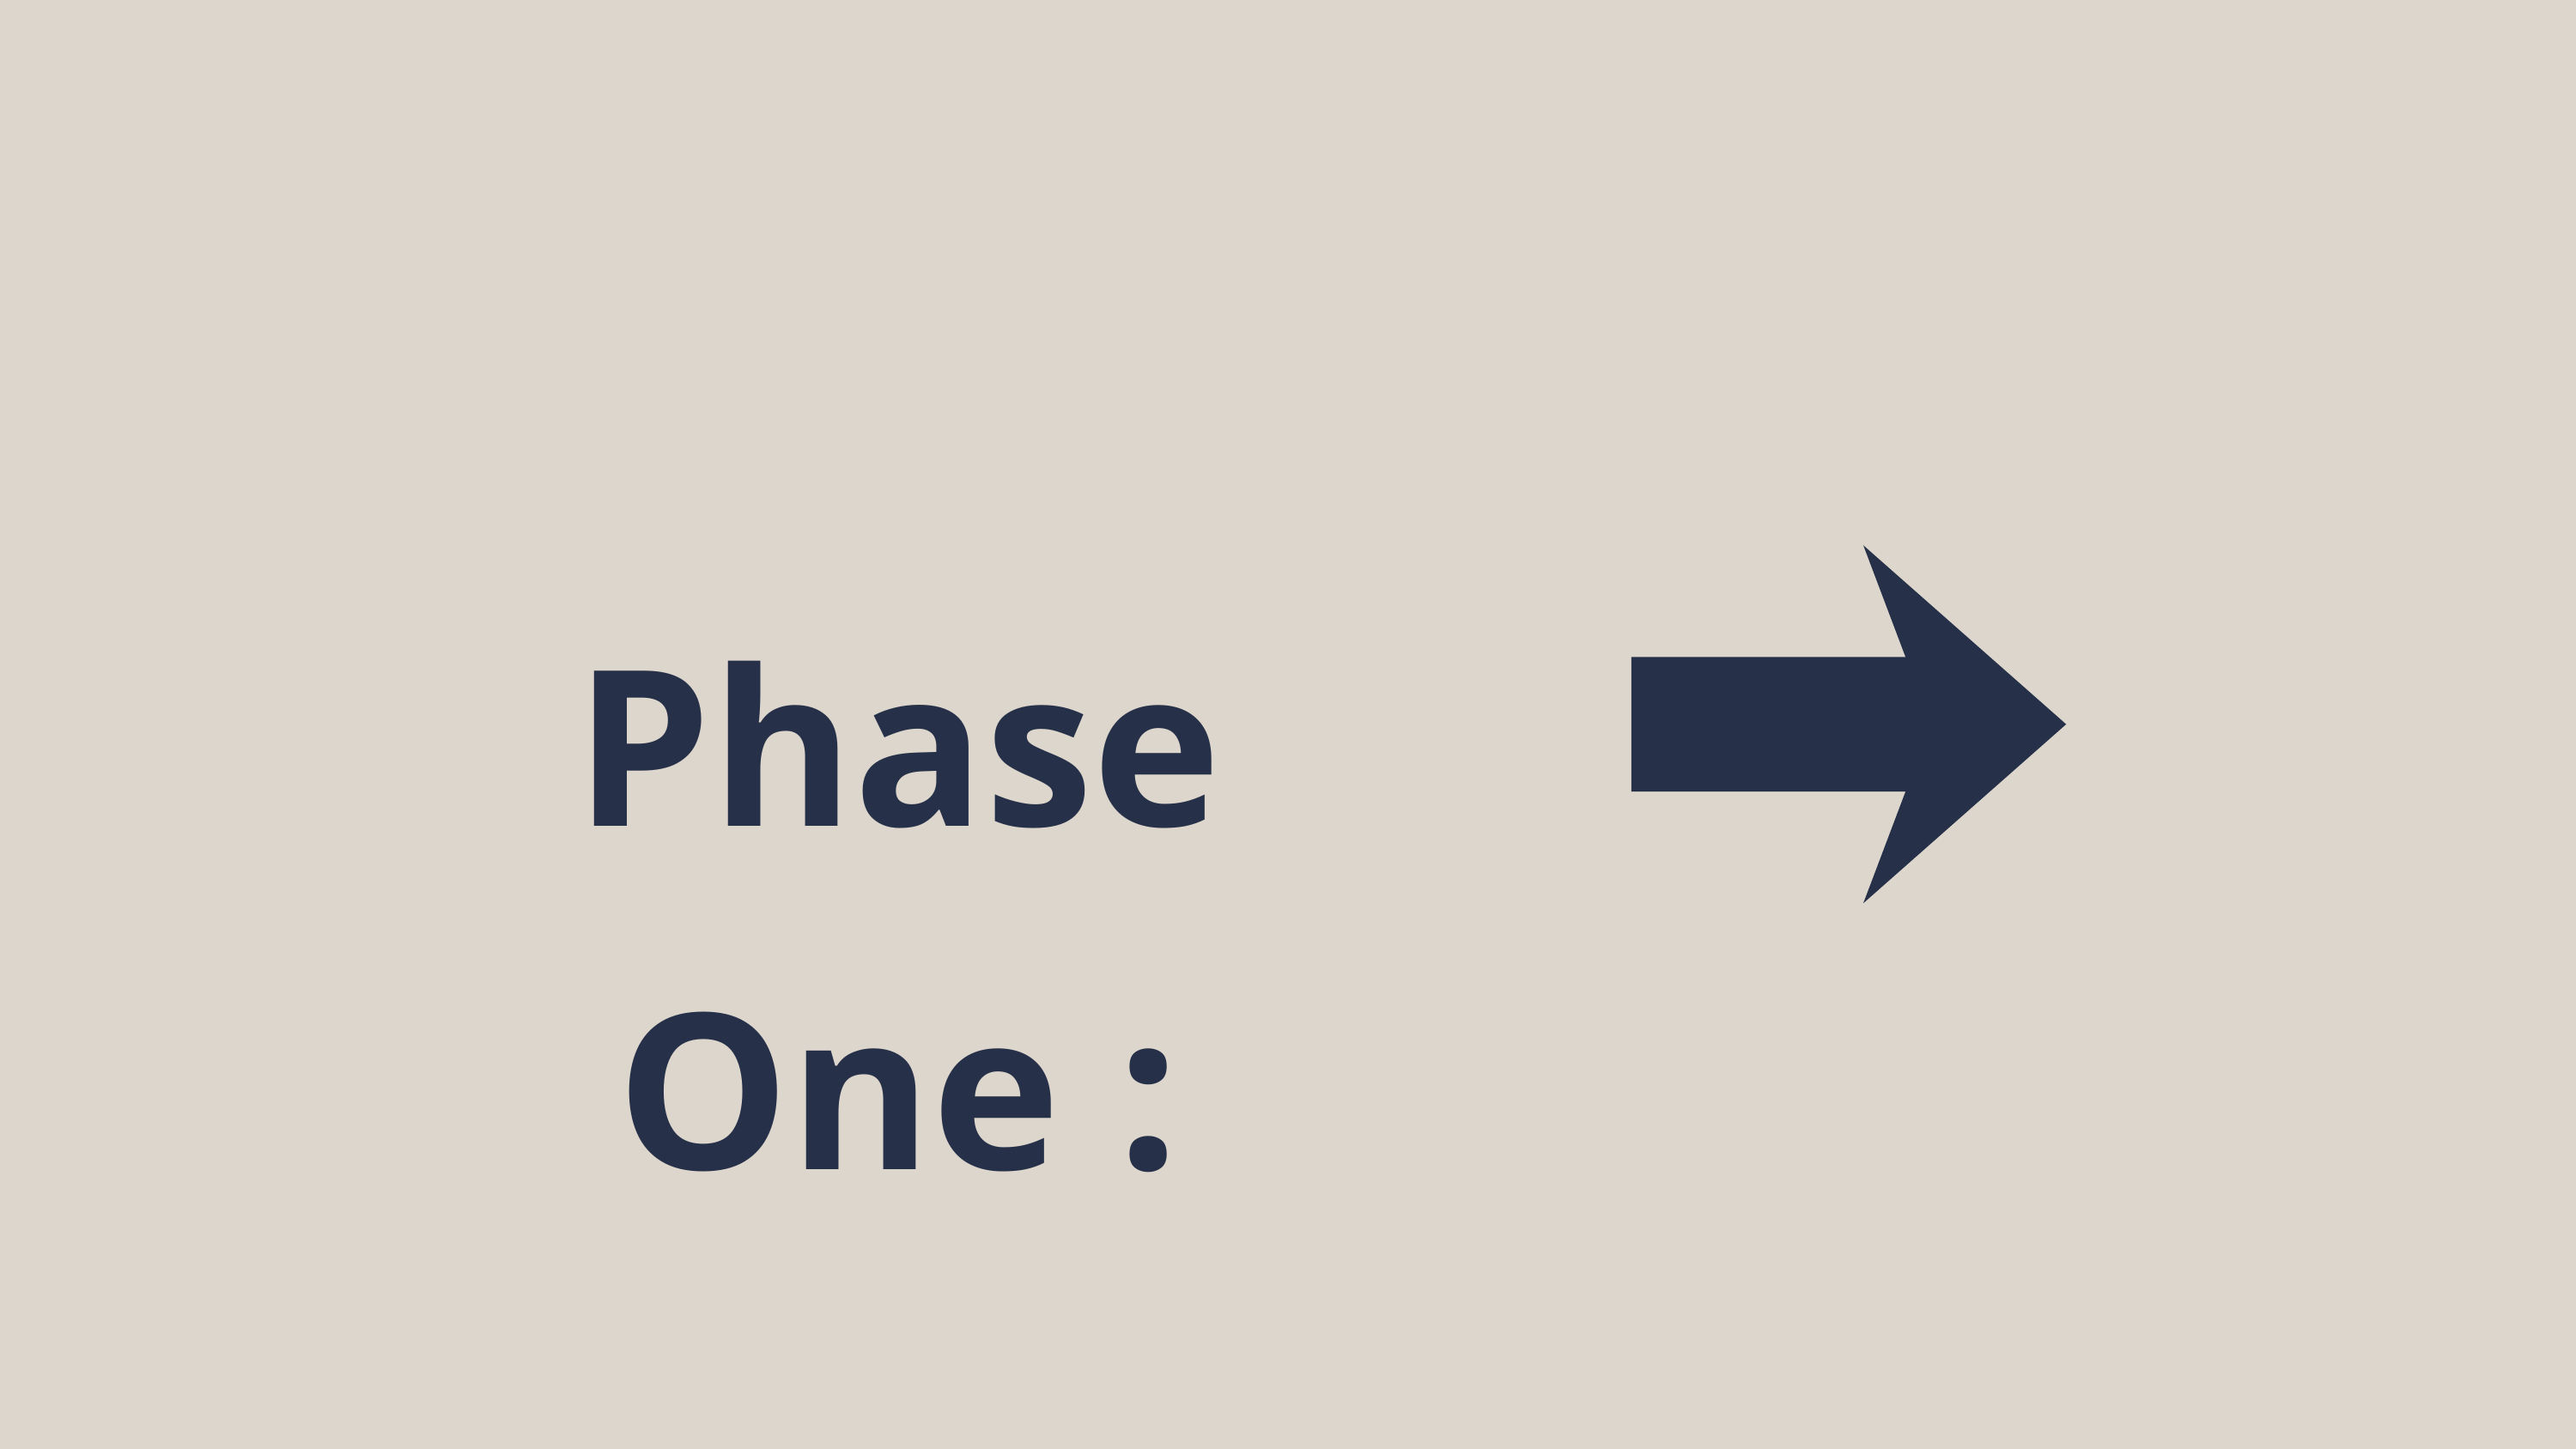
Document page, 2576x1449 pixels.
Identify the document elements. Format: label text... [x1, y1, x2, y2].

text_box Phase One : [342, 525, 1455, 1213]
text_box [1631, 544, 2067, 904]
